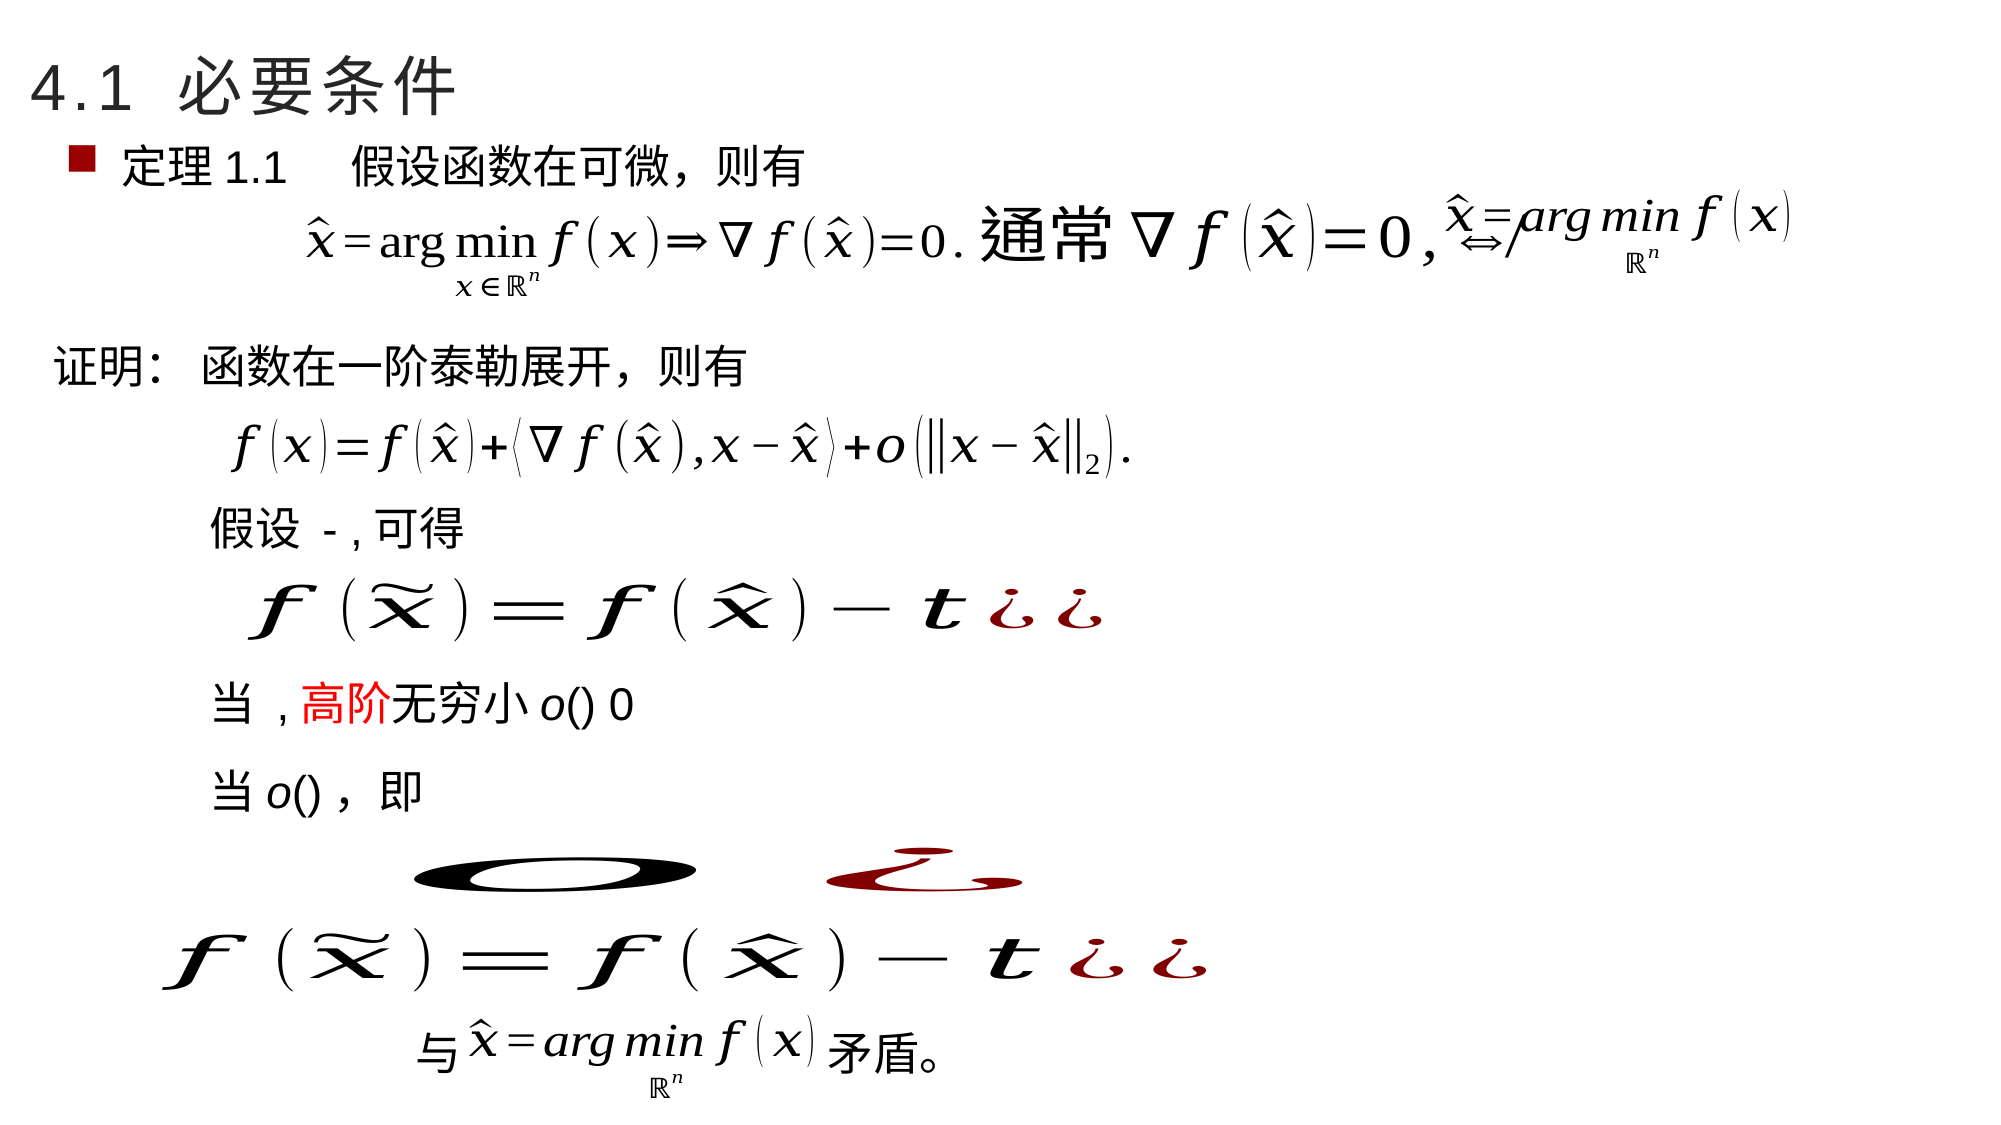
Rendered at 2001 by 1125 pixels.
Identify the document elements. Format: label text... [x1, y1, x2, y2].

title 4.1 必要条件 [15, 37, 1433, 131]
text_box 与 [415, 1025, 491, 1081]
text_box 矛盾。 [827, 1025, 1016, 1081]
